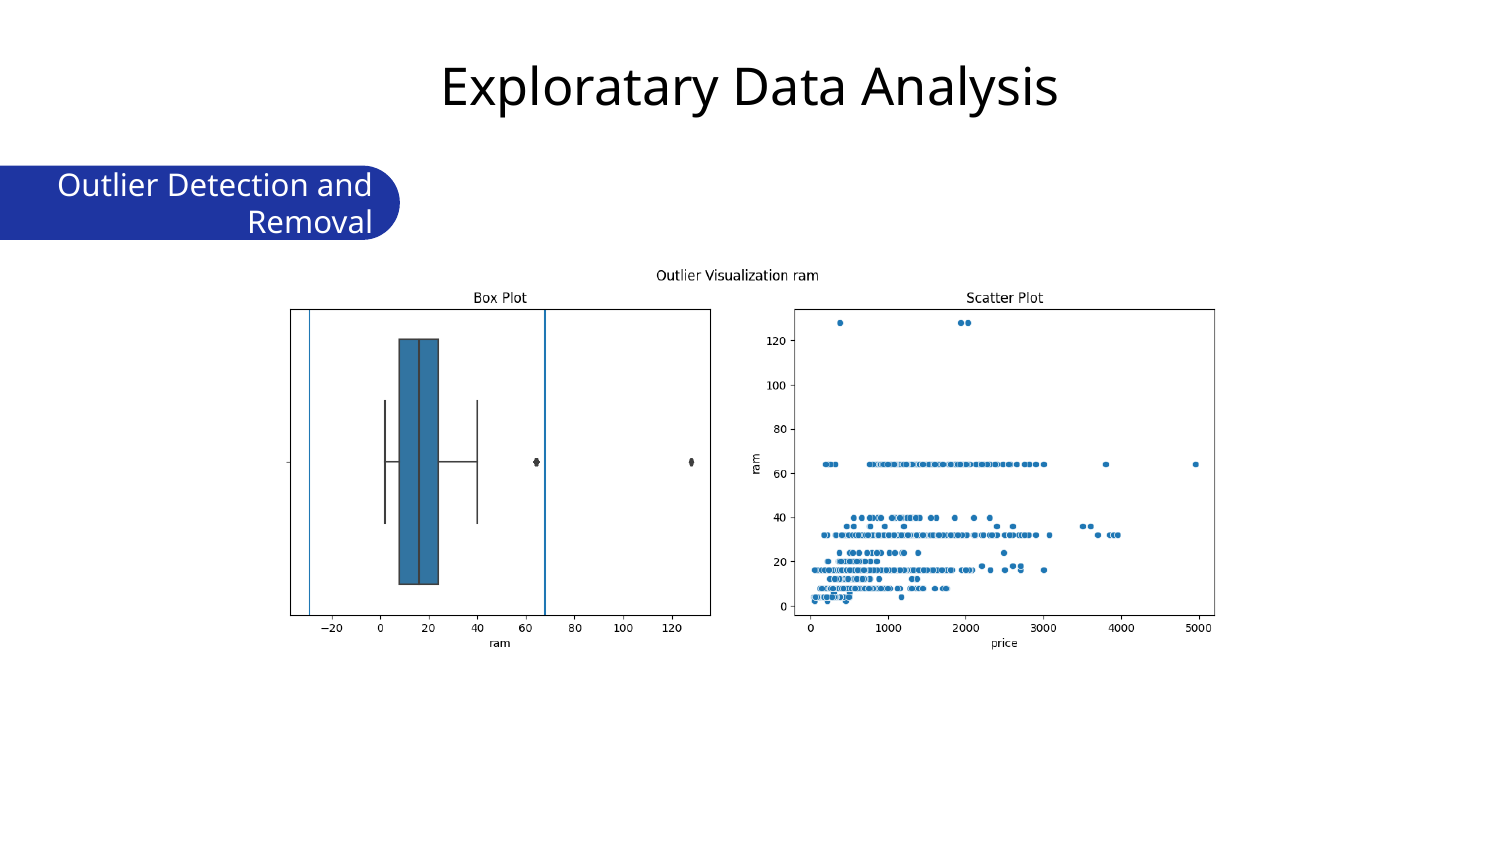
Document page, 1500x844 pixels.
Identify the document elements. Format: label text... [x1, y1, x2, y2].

text_box Outlier Detection and Removal [0, 166, 400, 240]
picture [278, 260, 1222, 658]
title Exploratary Data Analysis [77, 11, 1423, 159]
